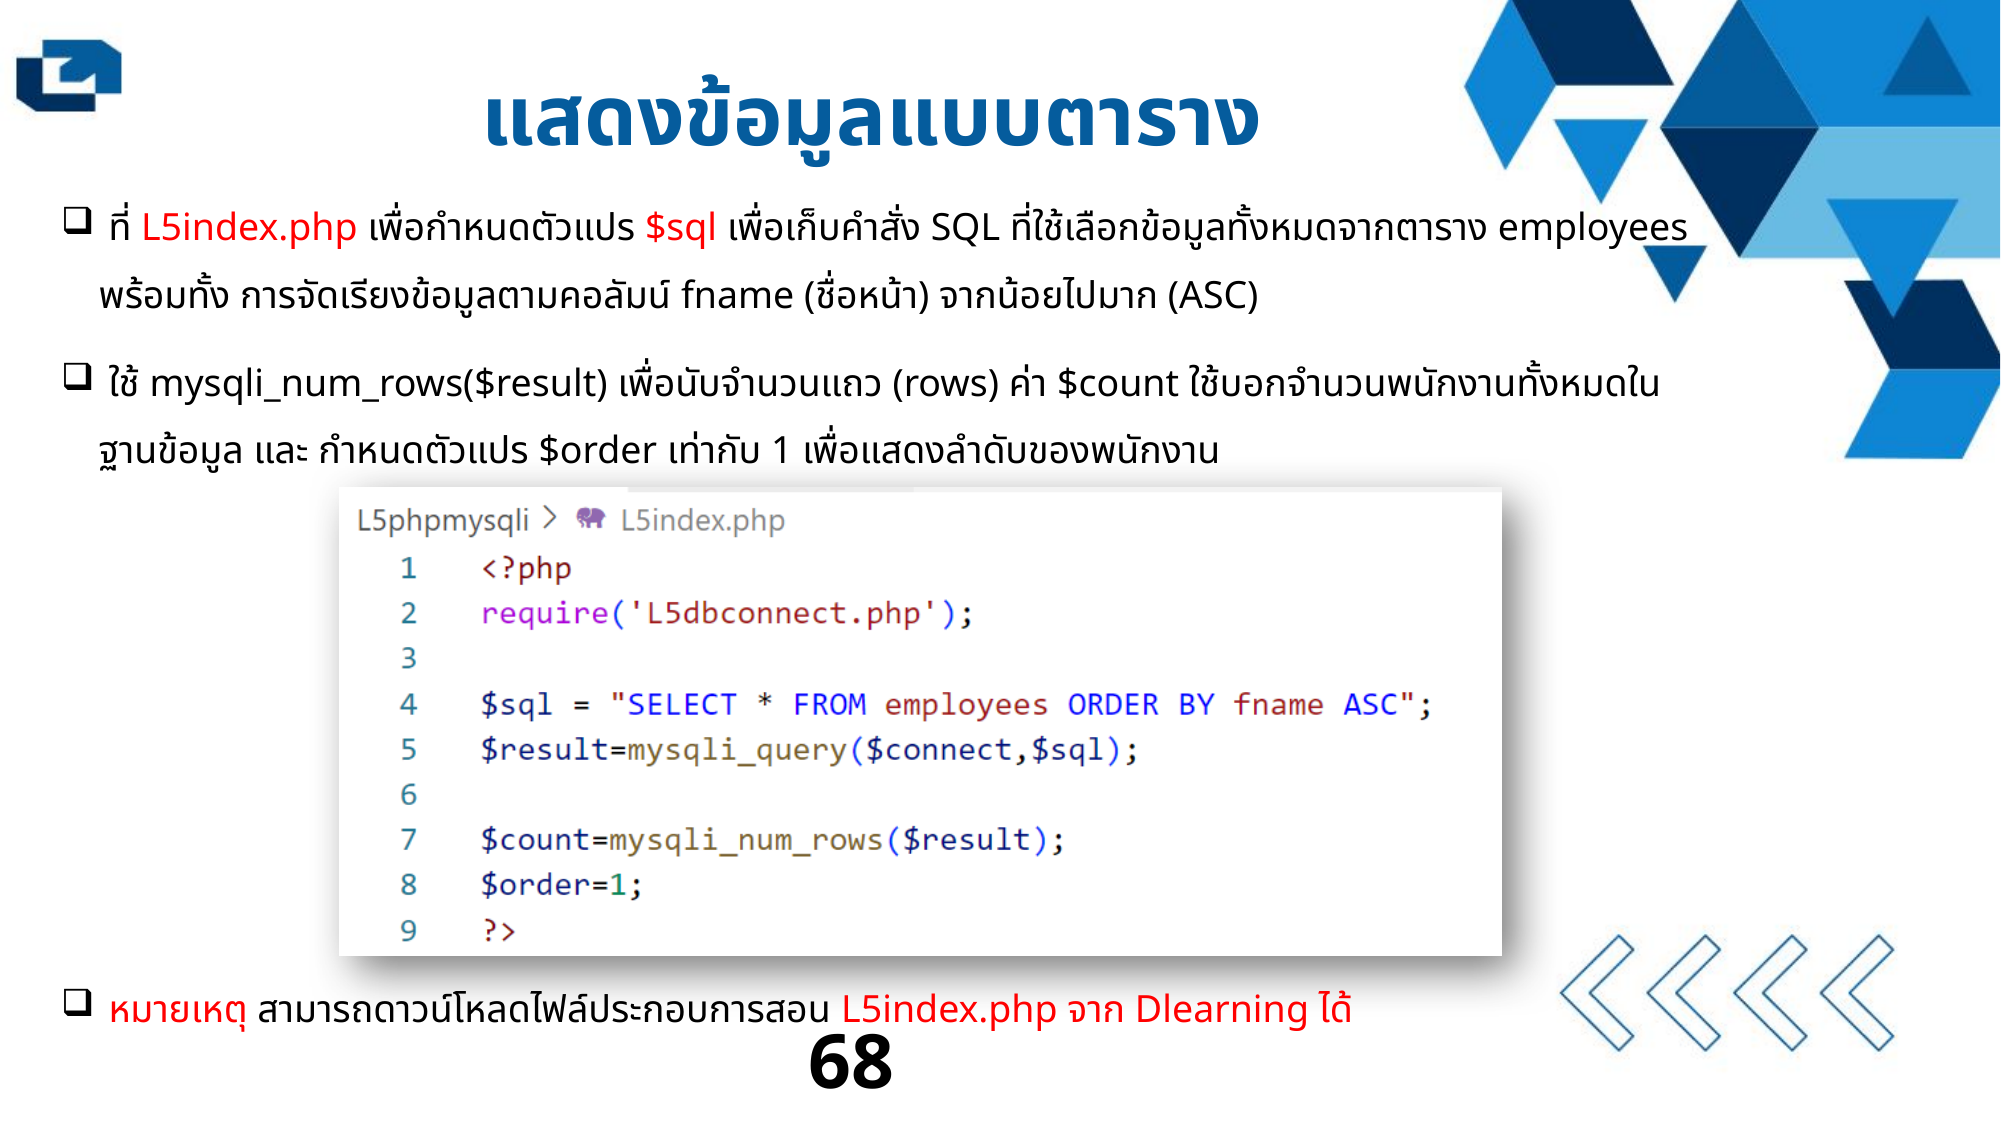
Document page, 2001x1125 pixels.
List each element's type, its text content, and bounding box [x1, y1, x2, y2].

text_box แสดงข้อมูลแบบตาราง [177, 29, 1566, 162]
text_box หมายเหตุ สามารถดาวน์โหลดไฟล์ประกอบการสอน L5index.php จาก Dlearning ได้ [46, 982, 1822, 1125]
list ที่ L5index.php เพื่อกำหนดตัวแปร $sql เพื่อเก็บคำสั่ง SQL ที่ใช้เลือกข้อมูลทั้งหมดจากตาราง employees พร้อมทั้ง การจัดเรียงข้อมูลตามคอลัมน์ fname (ชื่อหน้า) จากน้อยไปมาก (ASC) ใช้ mysqli_num_rows($result) เพื่อนับจำนวนแถว (rows) ค่า $count ใช้บอกจำนวนพนักงานทั้งหมดในฐานข้อมูล และ กำหนดตัวแปร $order เท่ากับ 1 เพื่อแสดงลำดับของพนักงาน [46, 173, 1723, 642]
picture [0, 0, 2001, 1125]
